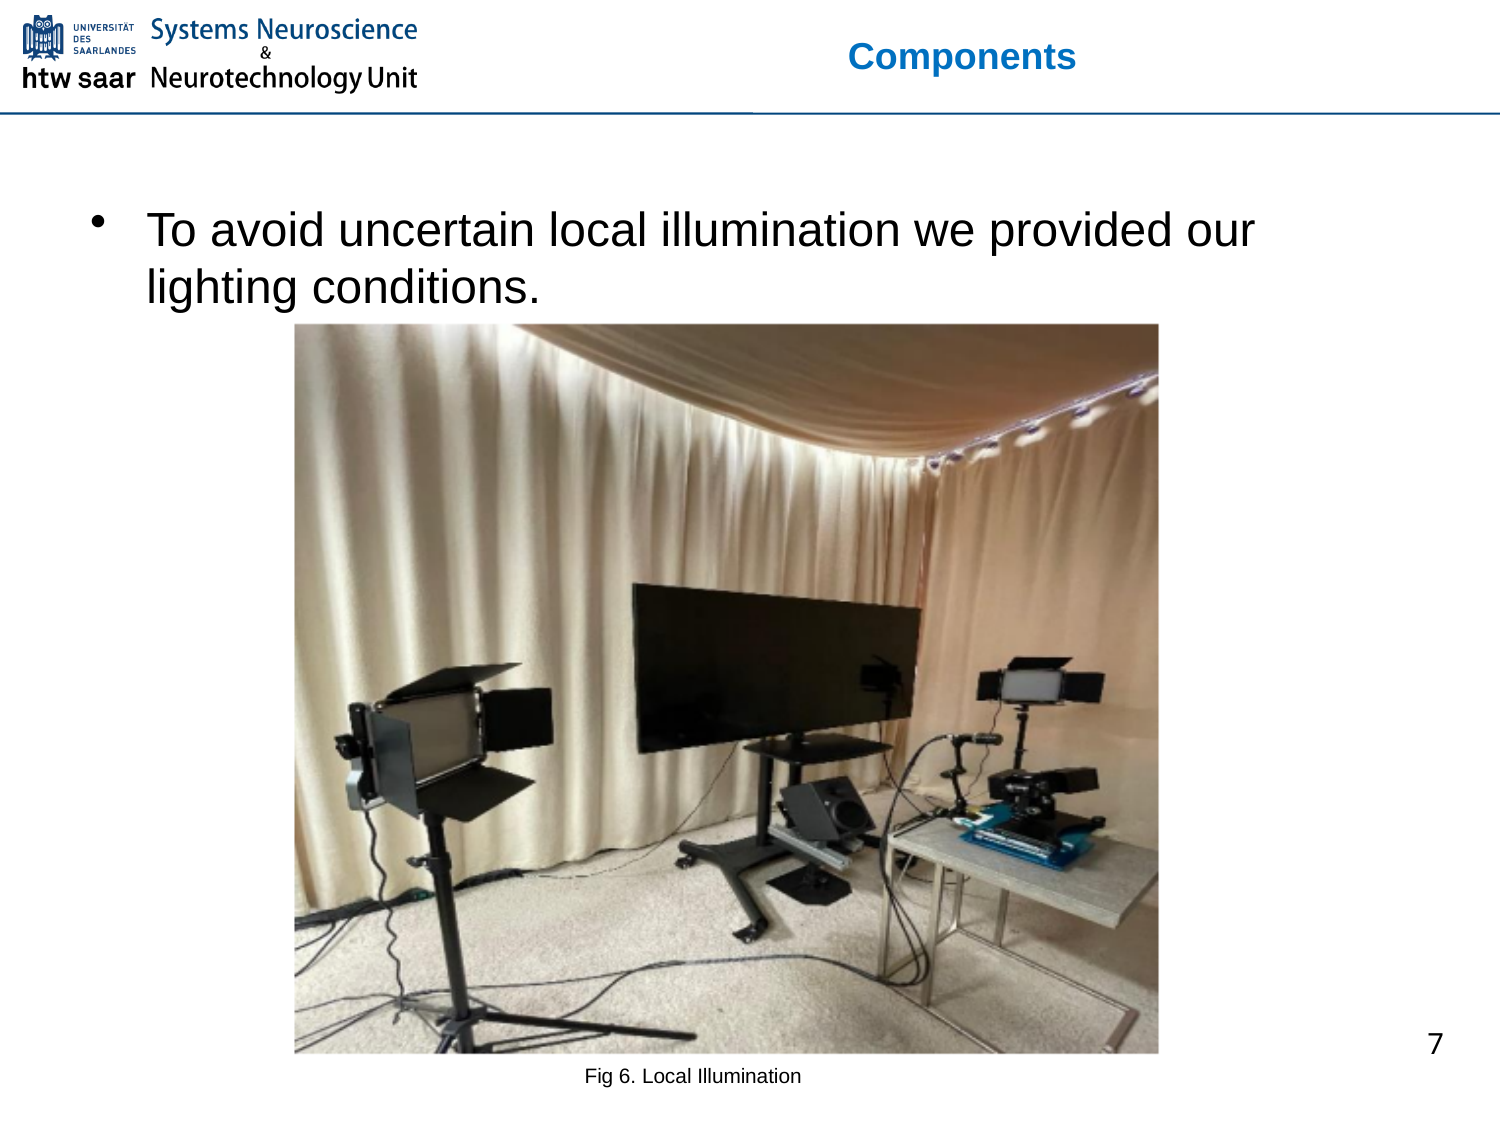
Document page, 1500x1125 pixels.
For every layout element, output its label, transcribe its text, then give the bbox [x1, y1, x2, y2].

picture [293, 319, 1163, 1056]
picture [23, 15, 417, 94]
title Components [430, 7, 1495, 102]
text_box Fig 6. Local Illumination [569, 1056, 1321, 1095]
text_box 7 [1154, 1018, 1459, 1068]
list To avoid uncertain local illumination we provided our lighting conditions. [75, 191, 1425, 1035]
